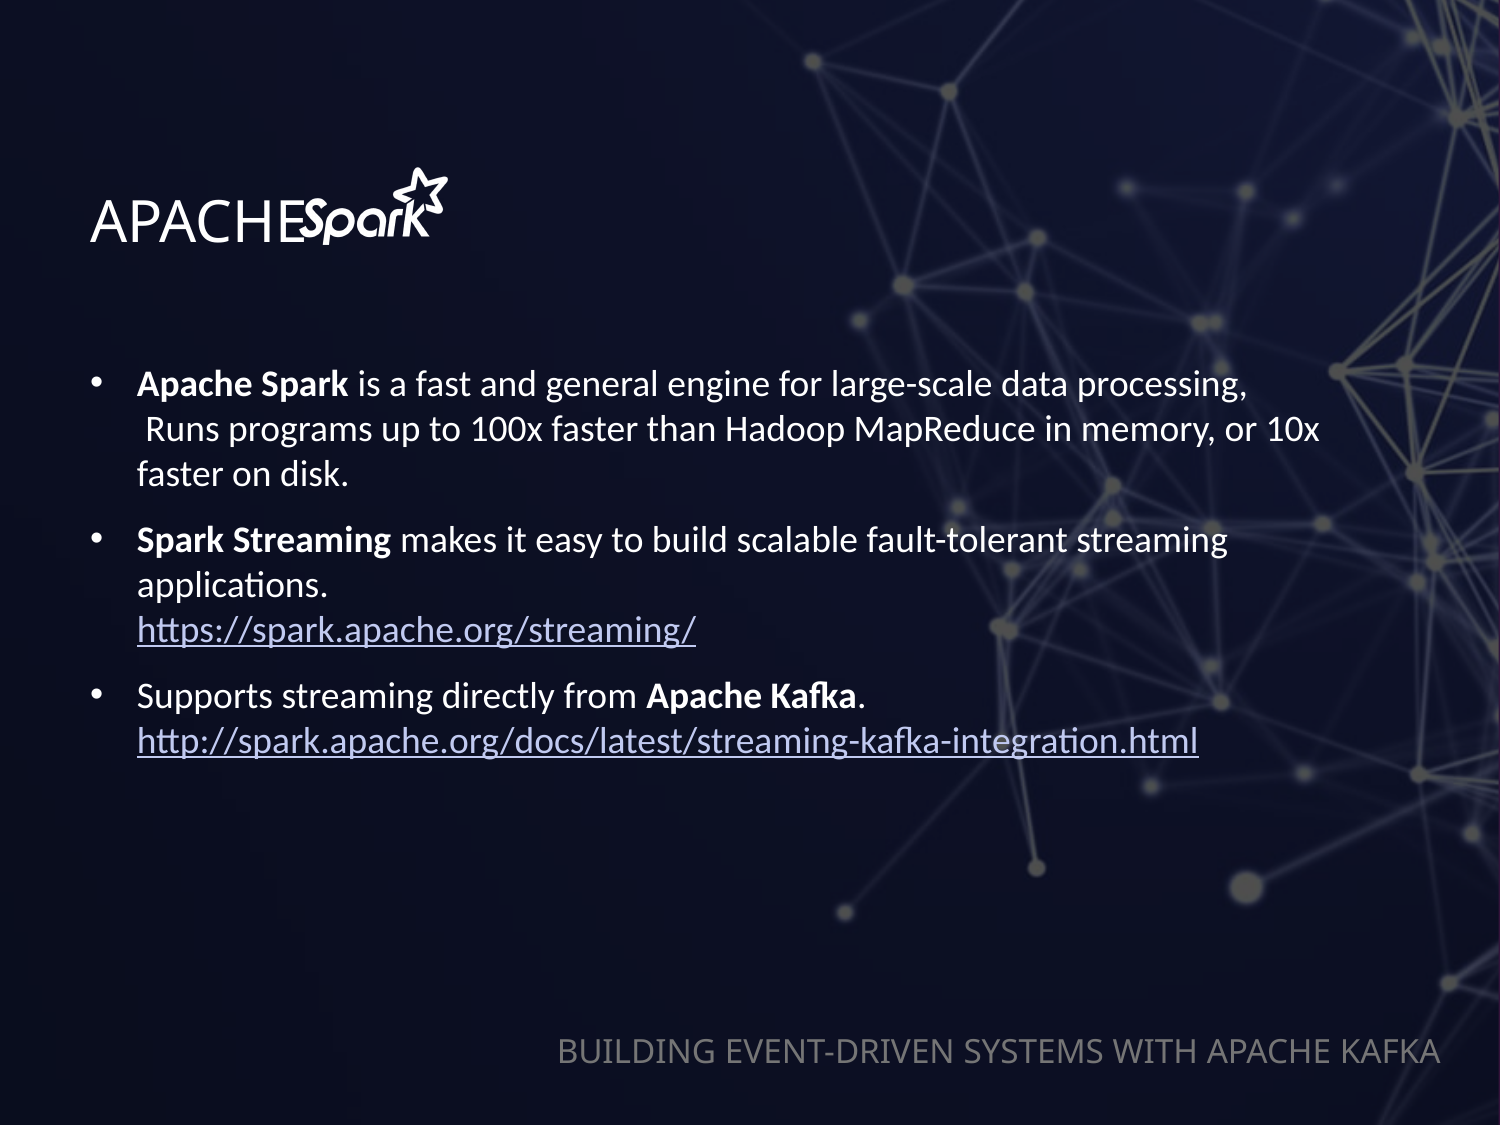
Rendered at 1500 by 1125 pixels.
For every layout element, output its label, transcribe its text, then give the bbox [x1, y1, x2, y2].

list Apache Spark is a fast and general engine for large-scale data processing, Runs programs up to 100x faster than Hadoop MapReduce in memory, or 10x faster on disk. Spark Streaming makes it easy to build scalable fault-tolerant streaming applications. https://spark.apache.org/streaming/ Supports streaming directly from Apache Kafka. http://spark.apache.org/docs/latest/streaming-kafka-integration.html [75, 351, 1350, 950]
title Apache [75, 99, 1350, 339]
picture [0, 0, 1499, 1125]
